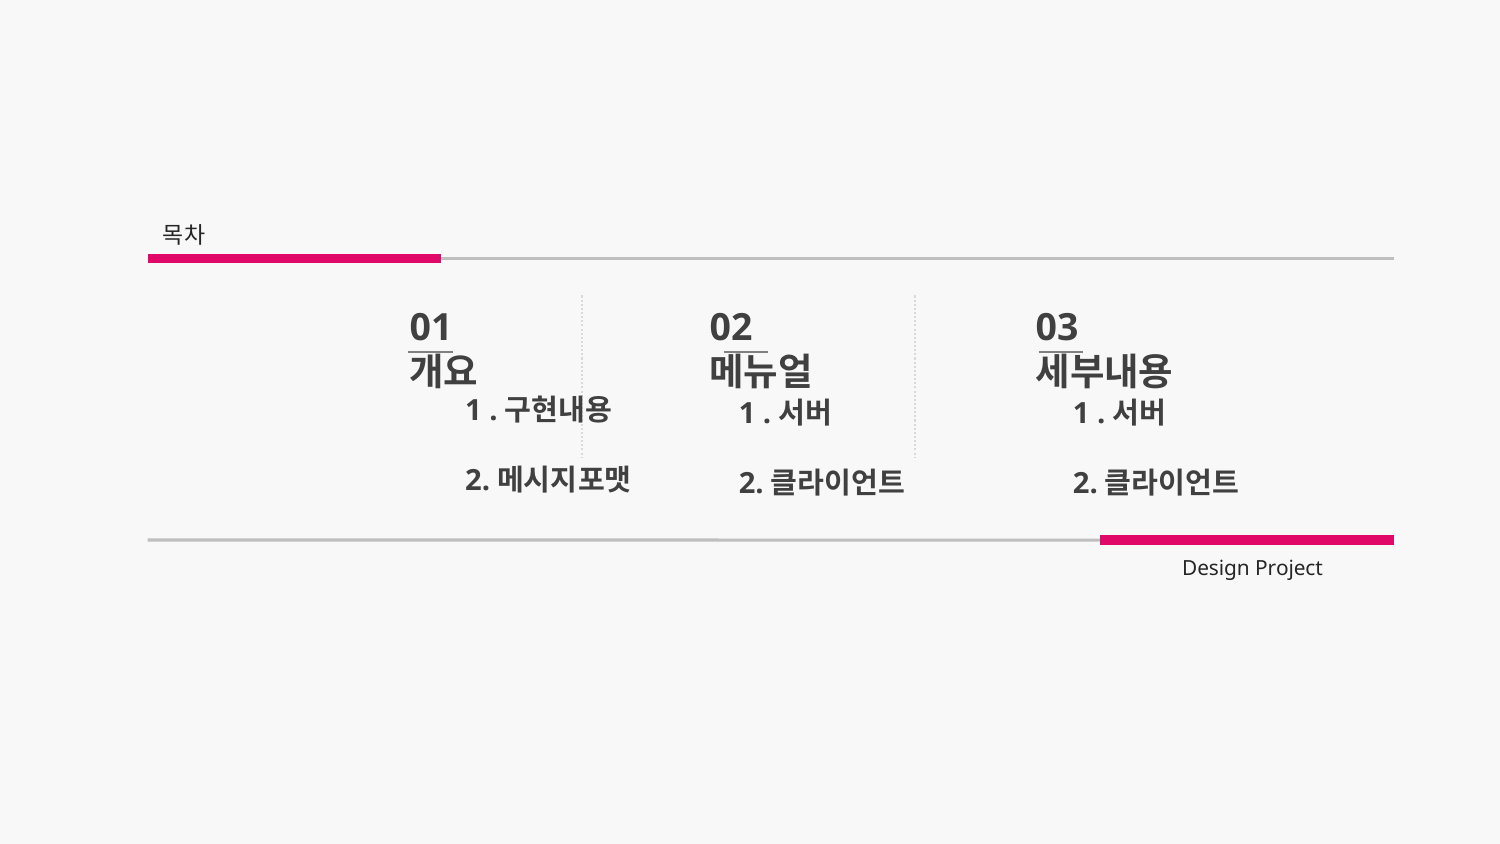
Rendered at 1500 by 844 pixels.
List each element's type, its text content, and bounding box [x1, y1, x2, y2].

text_box 1 .서버 2.클라이언트 [723, 386, 932, 507]
text_box 01 개요 [394, 295, 549, 401]
text_box 02 메뉴얼 [694, 295, 881, 401]
text_box 목차 [148, 213, 426, 256]
text_box Design Project [1167, 547, 1446, 587]
text_box 1 .구현내용 2.메시지포맷 [450, 383, 658, 538]
text_box 1 .서버 2.클라이언트 [1058, 387, 1266, 539]
text_box 03 세부내용 [1020, 295, 1242, 401]
